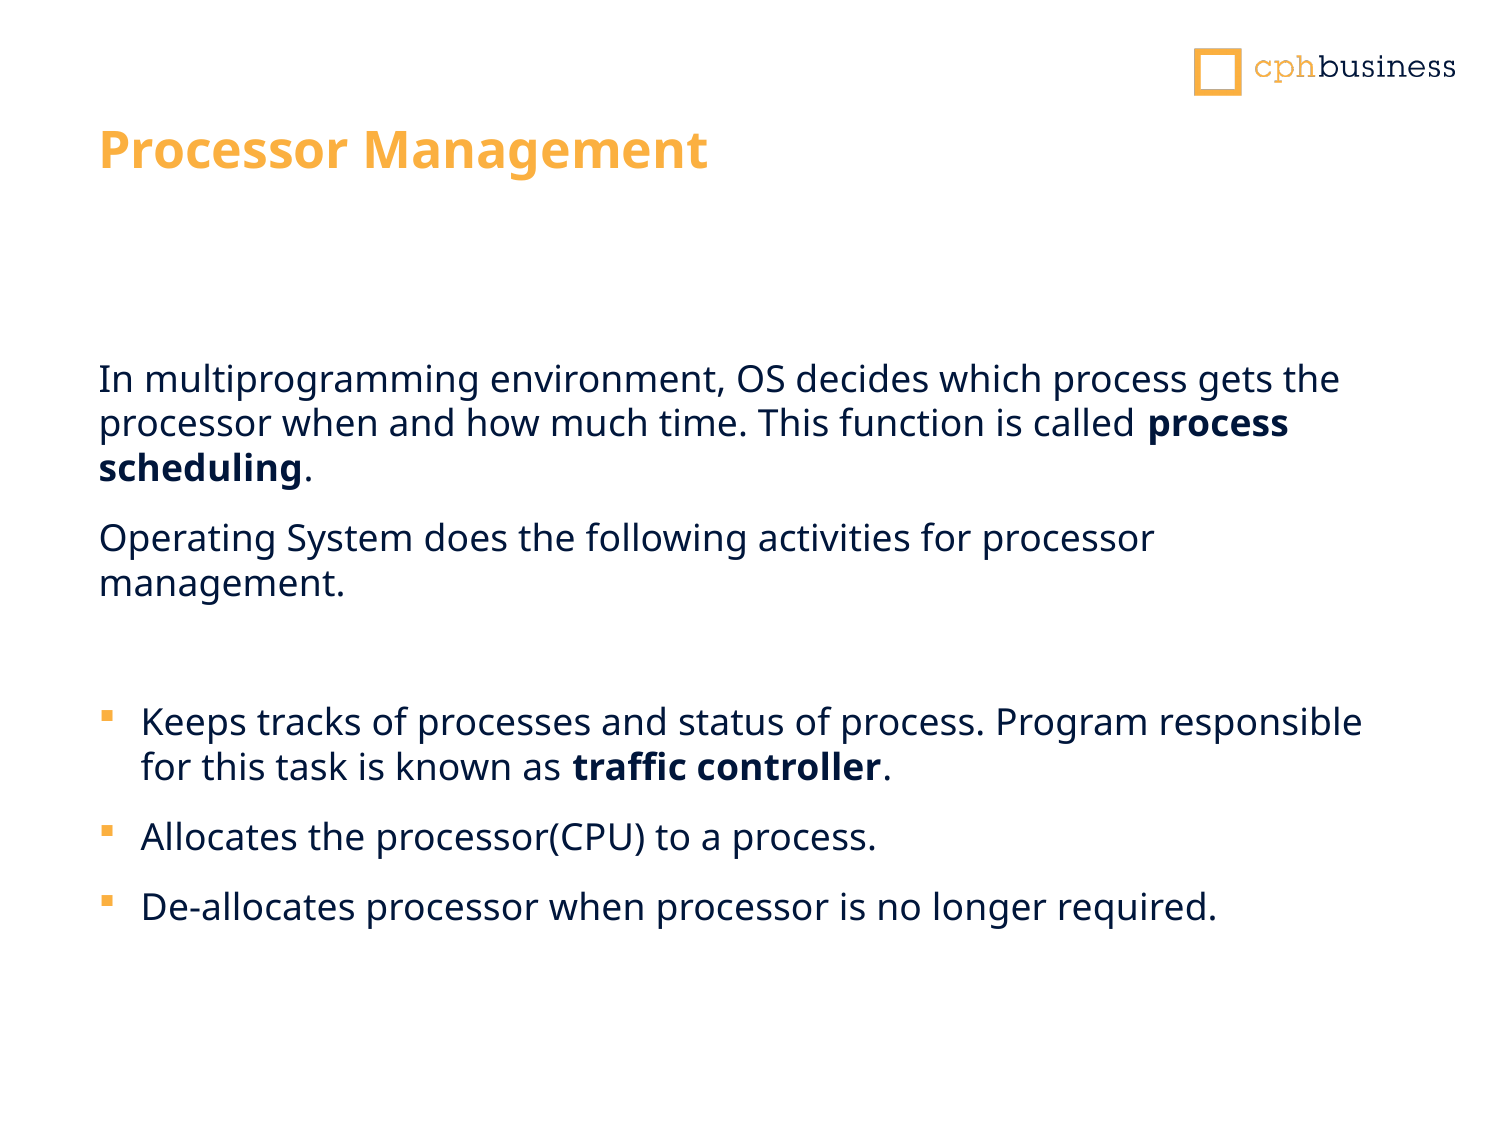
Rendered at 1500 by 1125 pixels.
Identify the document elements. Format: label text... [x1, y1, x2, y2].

picture [1147, 1, 1500, 143]
list In multiprogramming environment, OS decides which process gets the processor when and how much time. This function is called process scheduling. Operating System does the following activities for processor management. Keeps tracks of processes and status of process. Program responsible for this task is known as traffic controller. Allocates the processor(CPU) to a process. De-allocates processor when processor is no longer required. [83, 347, 1411, 967]
list Processor Management [83, 109, 1411, 298]
